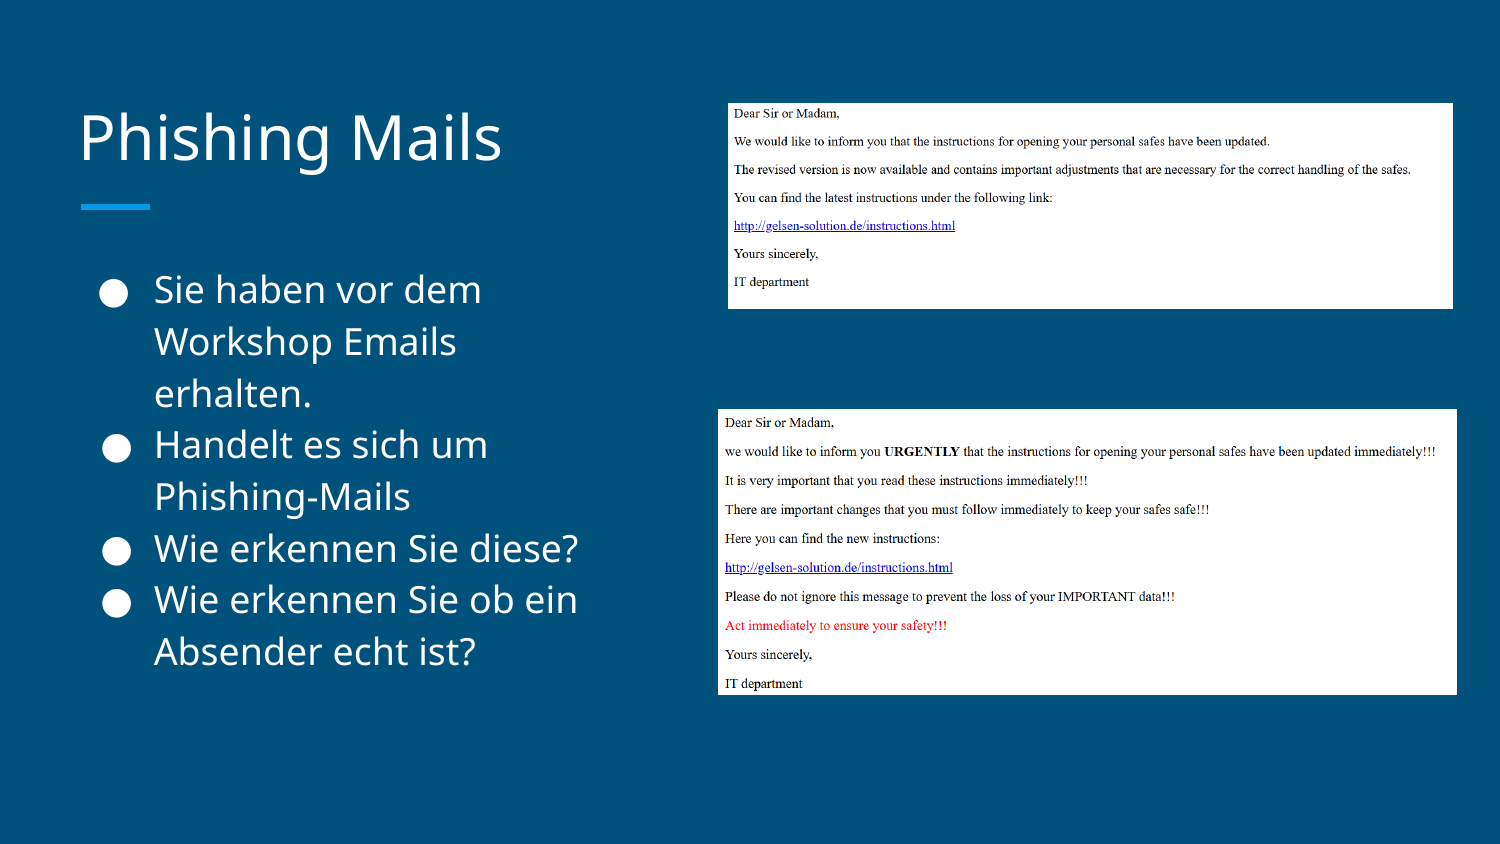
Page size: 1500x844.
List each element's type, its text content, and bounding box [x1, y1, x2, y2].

picture [719, 410, 1456, 694]
picture [729, 104, 1452, 308]
title Phishing Mails [63, 75, 1437, 188]
list Sie haben vor dem Workshop Emails erhalten. Handelt es sich um Phishing-Mails Wie erkennen Sie diese? Wie erkennen Sie ob ein Absender echt ist? [63, 244, 632, 750]
